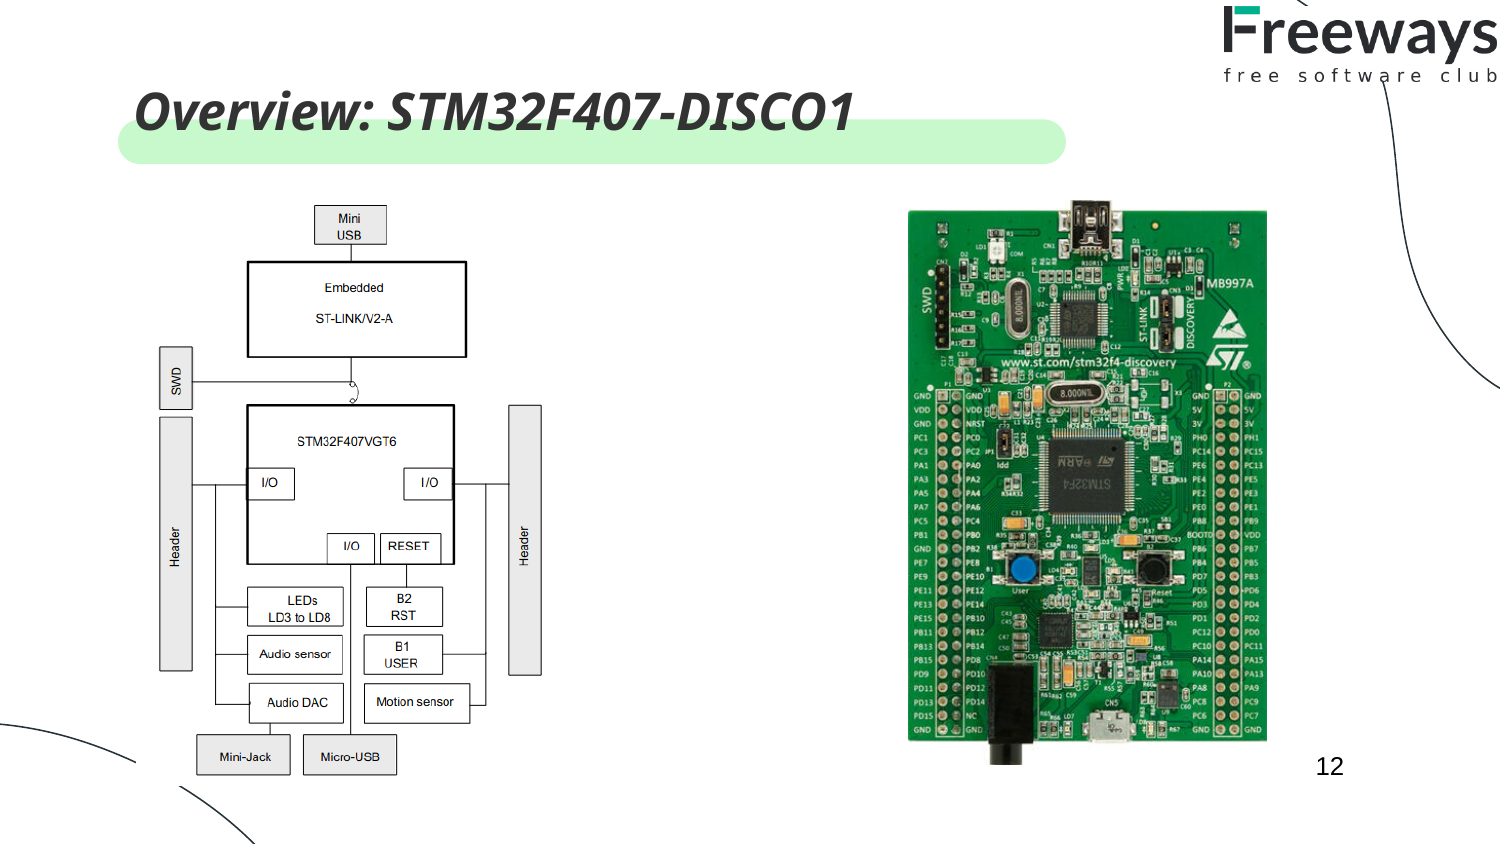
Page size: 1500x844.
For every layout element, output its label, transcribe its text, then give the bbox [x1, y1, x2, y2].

picture [136, 195, 564, 786]
picture [1224, 5, 1497, 82]
slide_number ‹#› [1302, 736, 1382, 794]
title Overview: STM32F407-DISCO1 [118, 63, 1382, 165]
picture [907, 200, 1267, 765]
